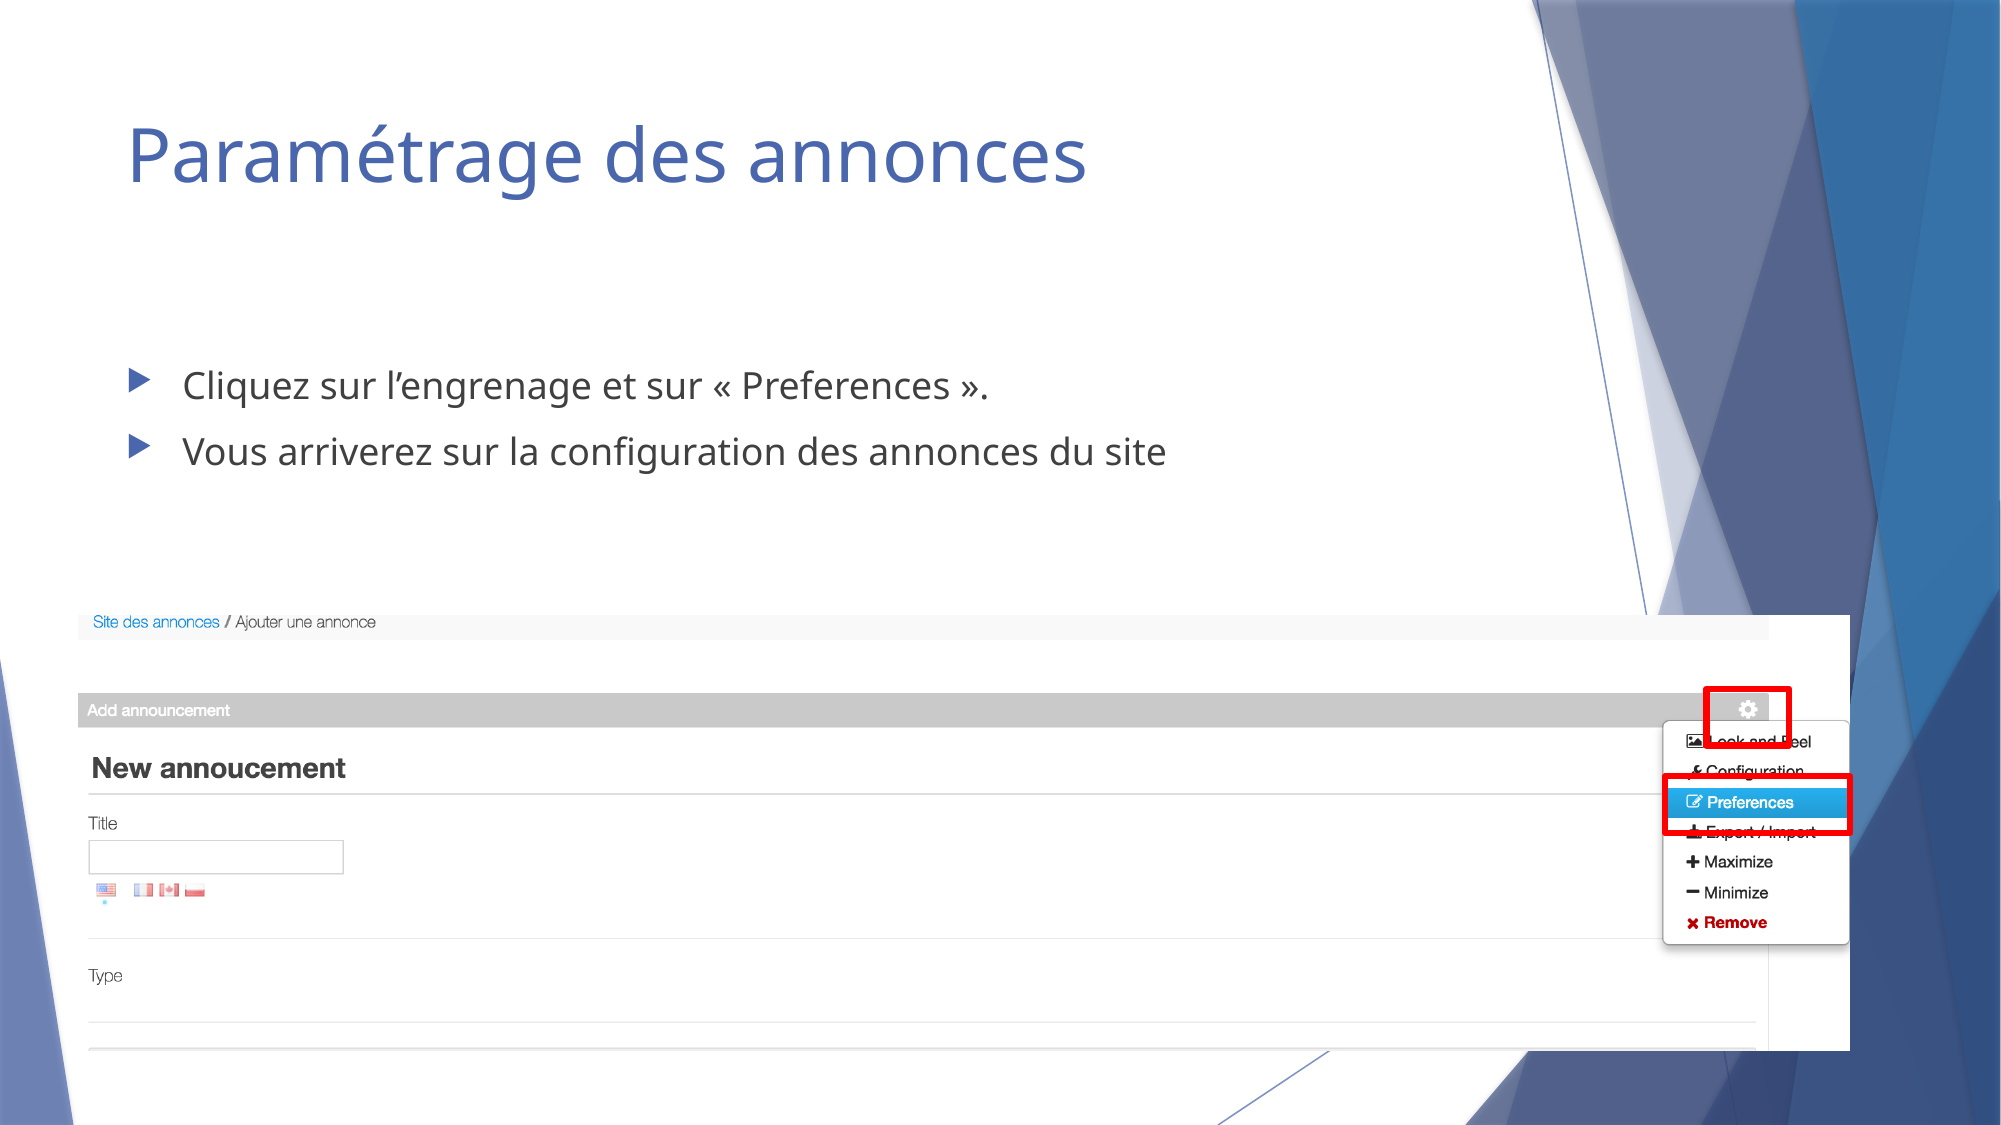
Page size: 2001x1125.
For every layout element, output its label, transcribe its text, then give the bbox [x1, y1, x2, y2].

title Paramétrage des annonces [111, 99, 1522, 317]
list Cliquez sur l’engrenage et sur « Preferences ». Vous arriverez sur la configuration des annonces du site [111, 354, 1826, 585]
picture [77, 614, 1851, 1052]
